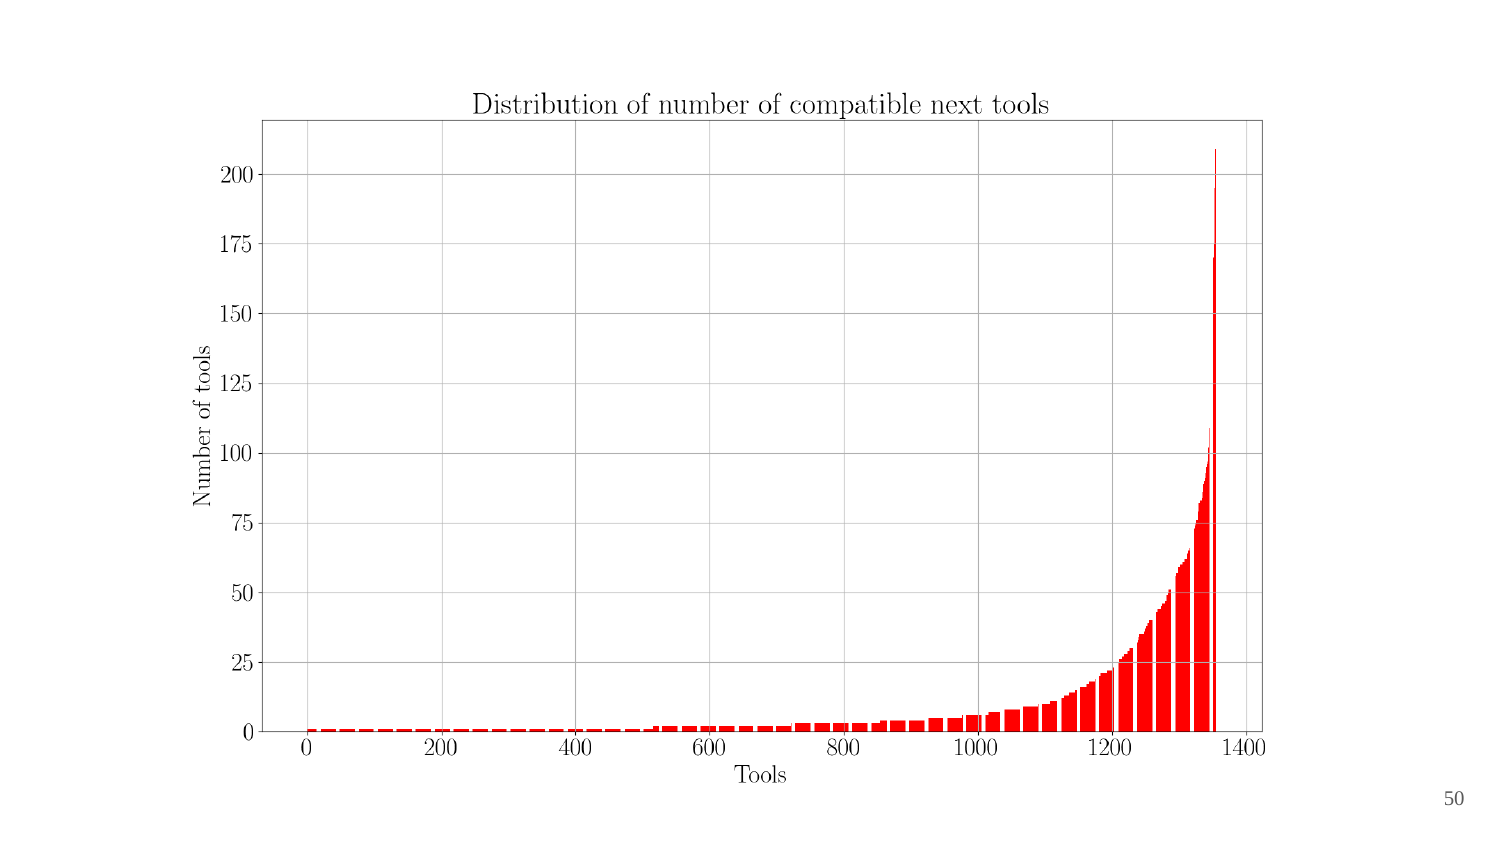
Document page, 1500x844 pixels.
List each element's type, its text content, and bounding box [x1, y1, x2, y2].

picture [100, 24, 1391, 819]
slide_number ‹#› [1389, 764, 1480, 830]
